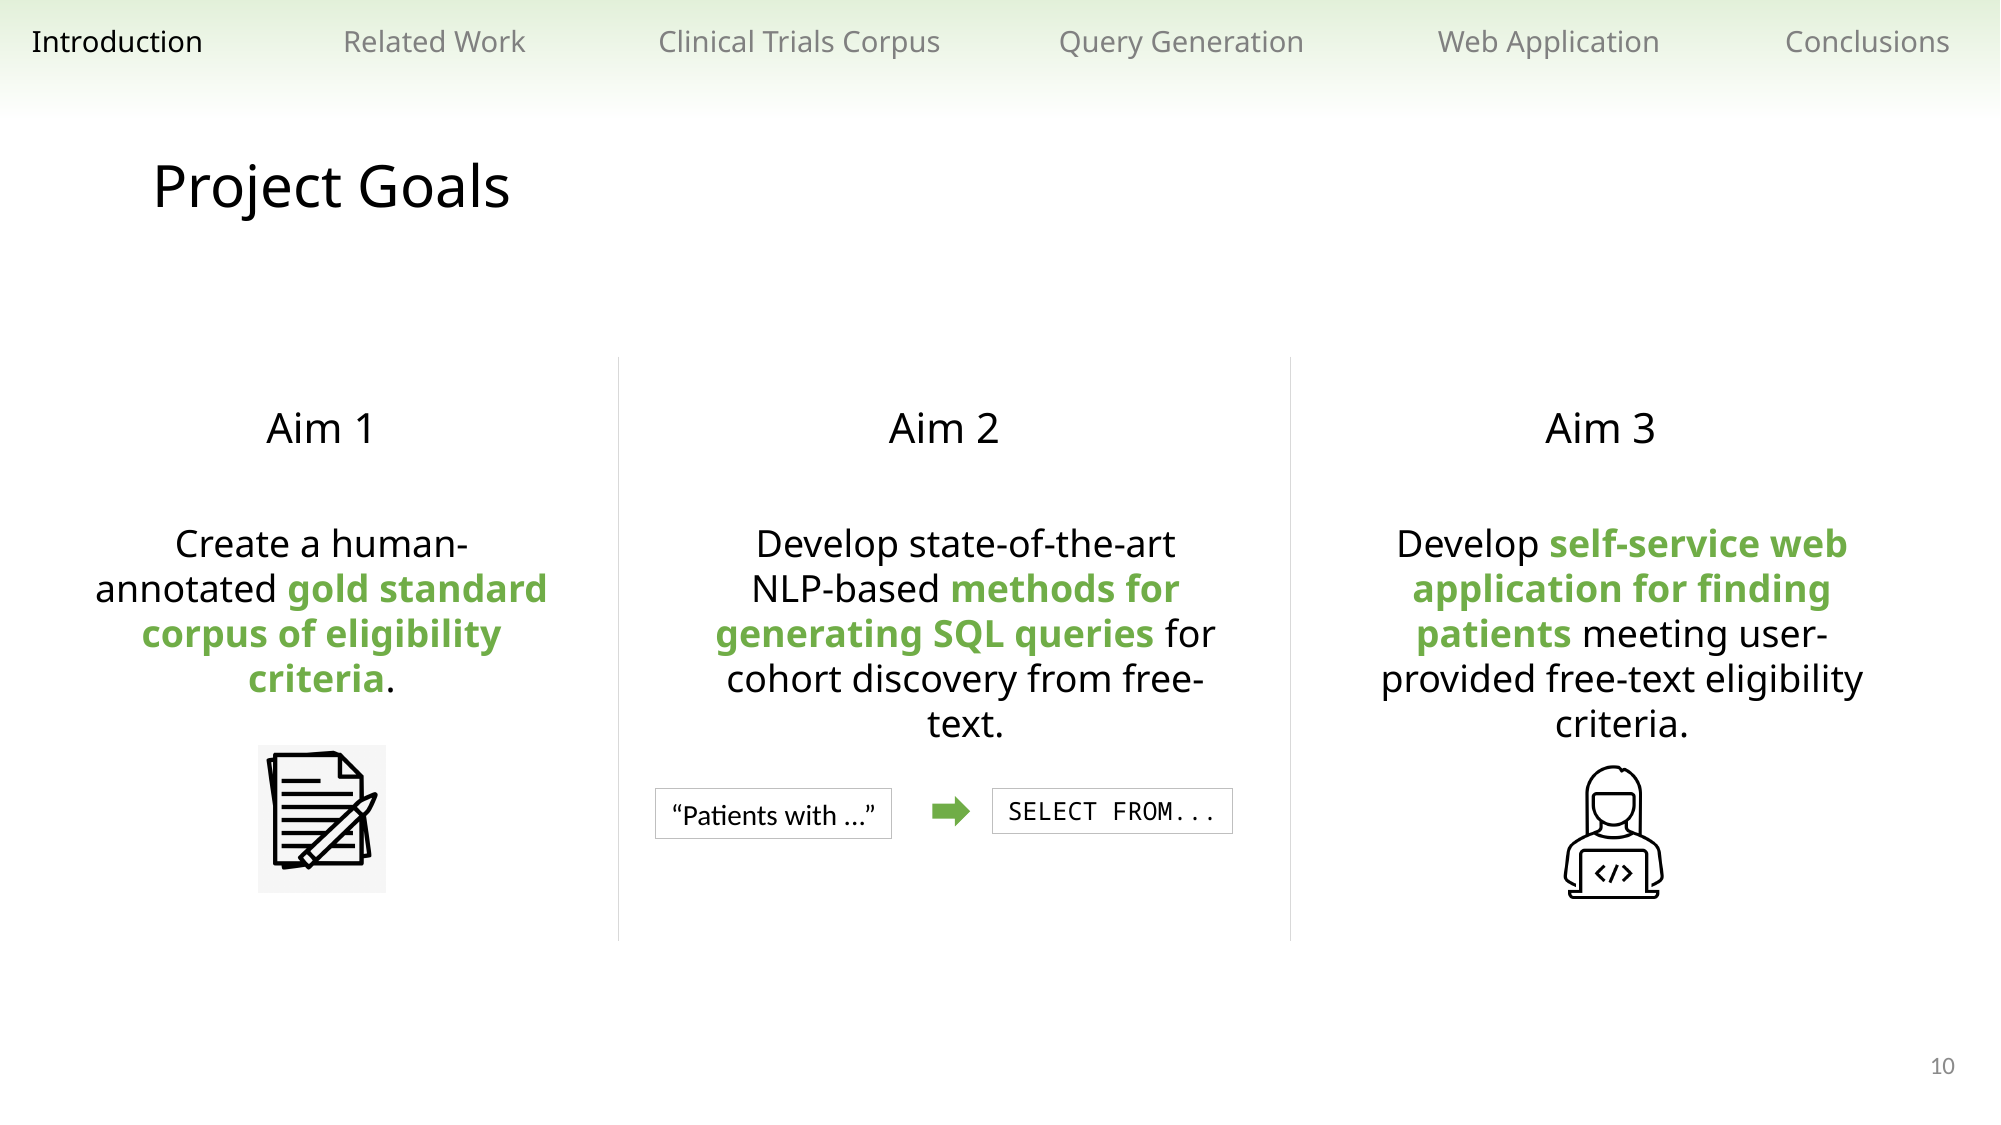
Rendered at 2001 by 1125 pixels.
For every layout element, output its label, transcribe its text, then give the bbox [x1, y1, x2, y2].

picture [1538, 751, 1689, 902]
text_box Aim 2 [867, 394, 1022, 460]
text_box Aim 1 [244, 394, 400, 460]
picture [257, 745, 386, 893]
text_box SELECT FROM... [992, 788, 1233, 834]
text_box Develop self-service web application for finding patients meeting user-provided free-text eligibility criteria. [1351, 513, 1893, 753]
text_box Develop state-of-the-art NLP-based methods for generating SQL queries for cohort discovery from free-text. [694, 513, 1237, 753]
text_box Aim 3 [1523, 394, 1679, 460]
text_box Project Goals [137, 141, 1914, 227]
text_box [24, 15, 1963, 67]
text_box [931, 793, 972, 829]
slide_number 10 [1520, 1035, 1971, 1096]
text_box Create a human-annotated gold standard corpus of eligibility criteria. [72, 513, 572, 708]
text_box “Patients with ...” [655, 788, 892, 839]
